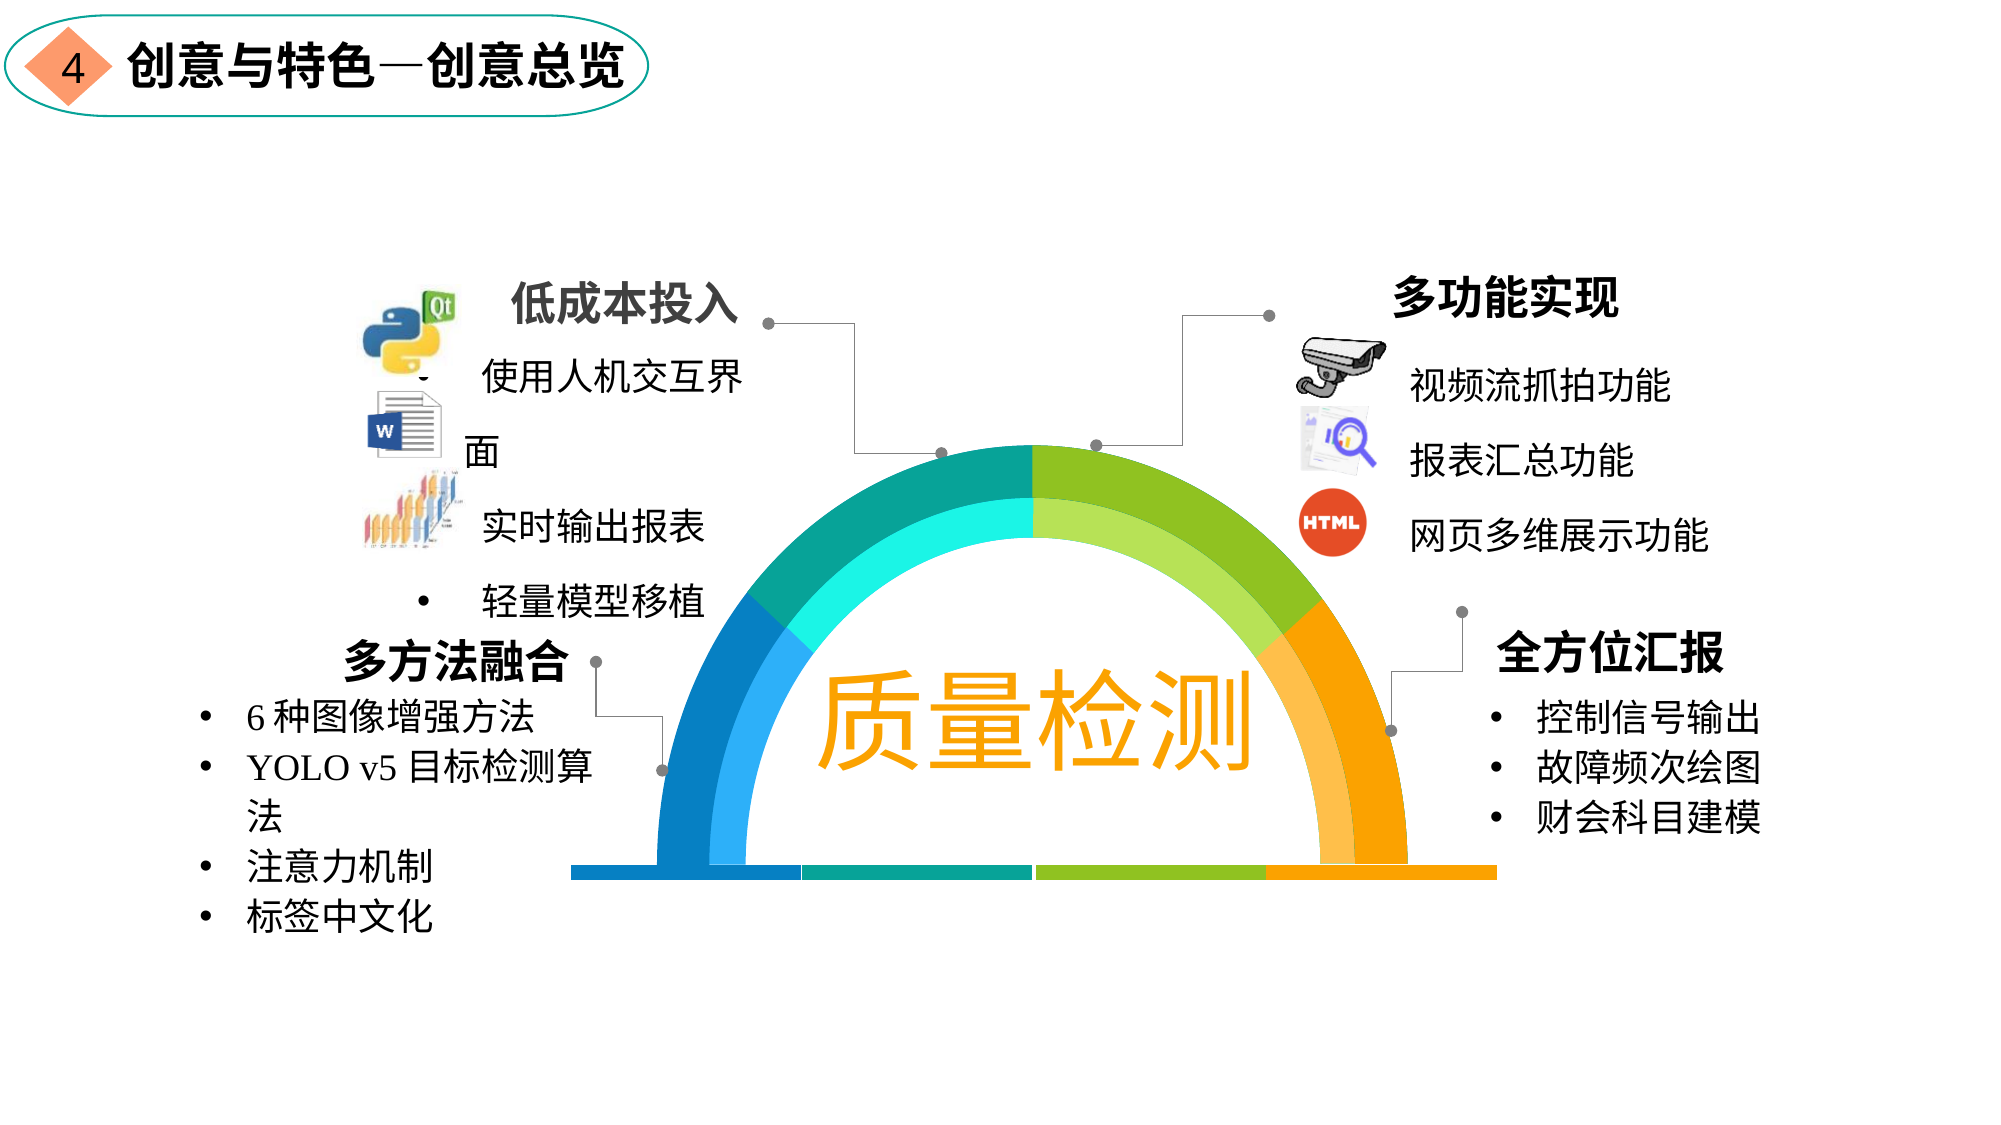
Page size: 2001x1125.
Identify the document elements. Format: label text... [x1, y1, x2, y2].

text_box 4 [24, 26, 113, 107]
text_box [574, 682, 684, 750]
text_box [571, 315, 1497, 1125]
picture [1290, 327, 1390, 406]
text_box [1253, 261, 1833, 560]
text_box [3, 14, 619, 118]
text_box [173, 625, 571, 894]
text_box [356, 267, 789, 554]
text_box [1497, 616, 1971, 844]
text_box 创意与特色—创意总览 [111, 27, 662, 102]
